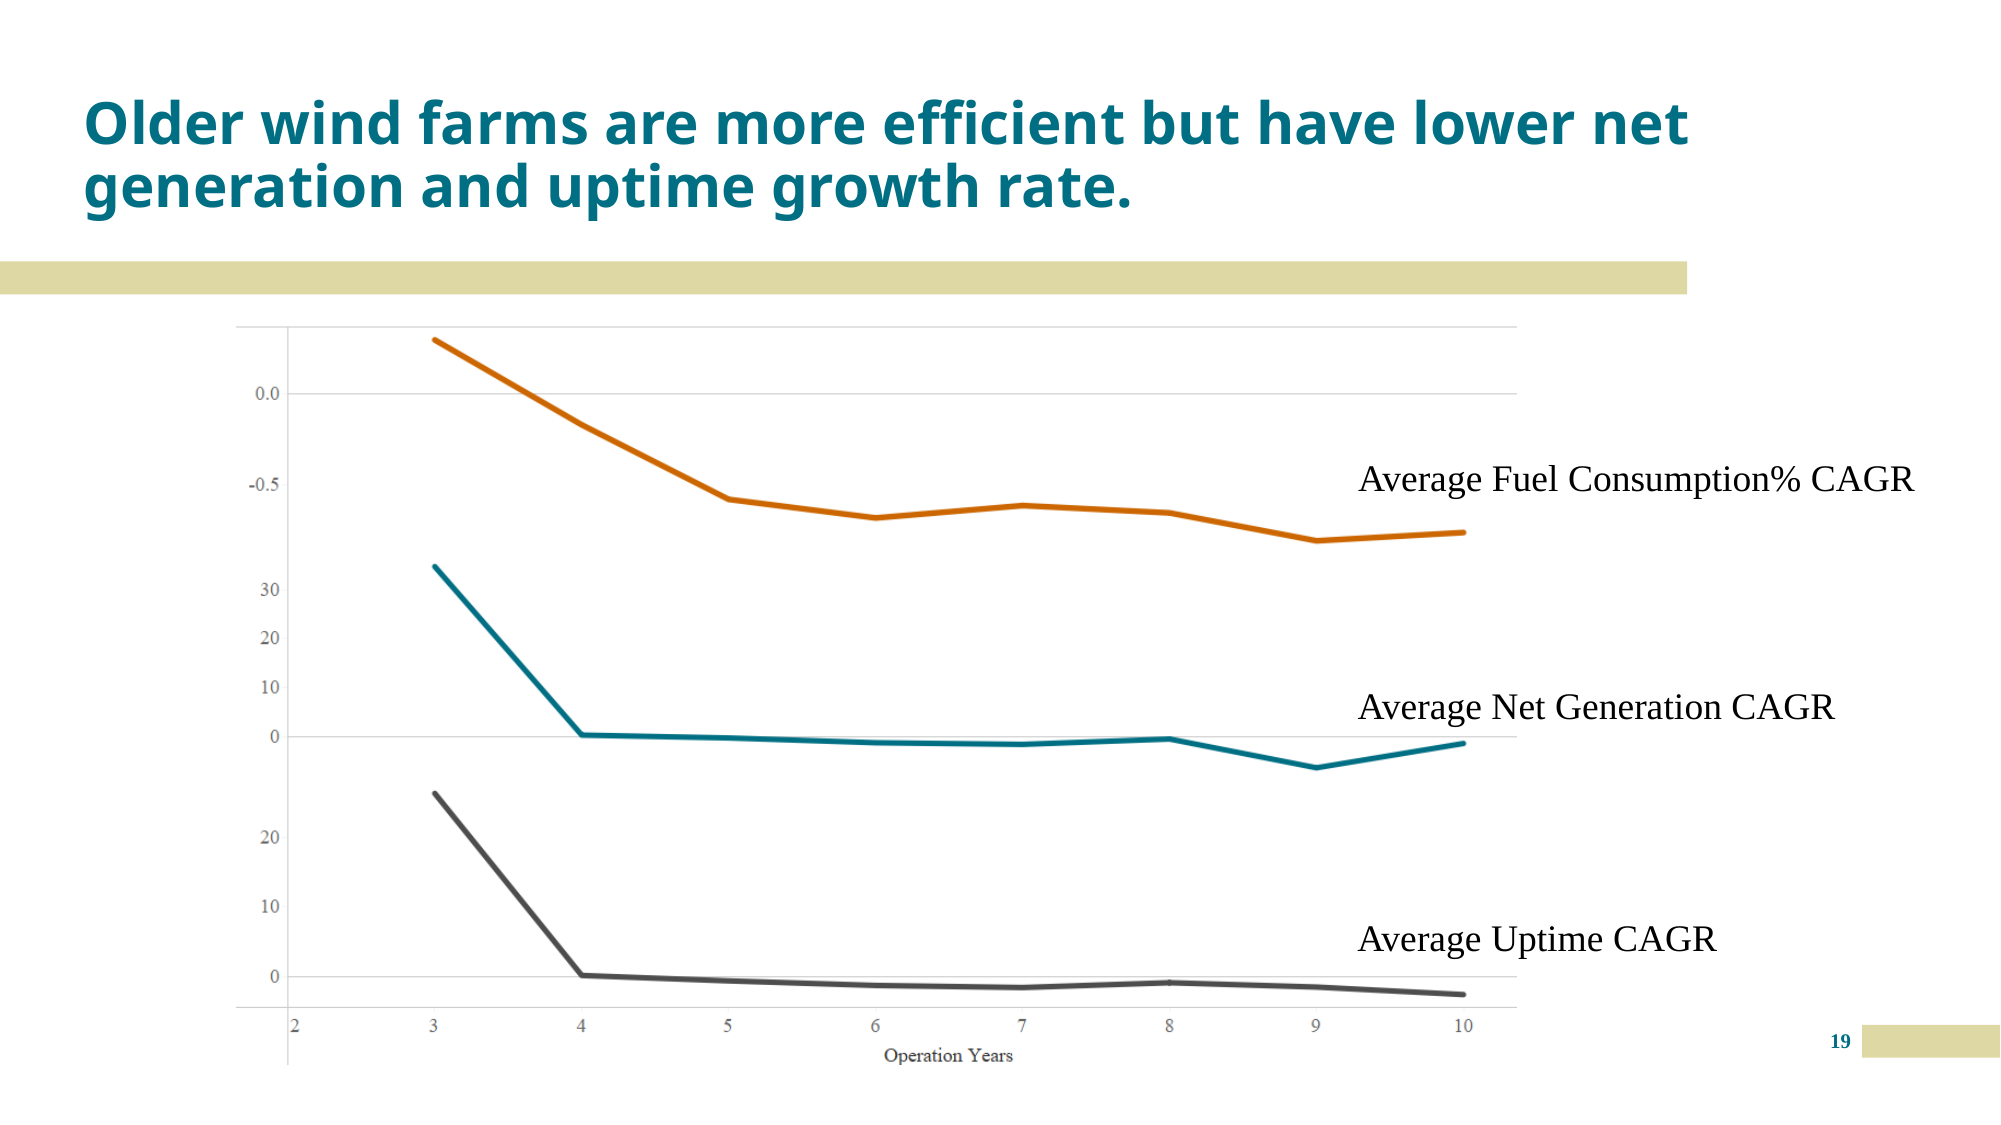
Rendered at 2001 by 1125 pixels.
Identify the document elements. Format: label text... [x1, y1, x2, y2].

picture [236, 321, 1517, 1065]
text_box Average Net Generation CAGR [1517, 674, 1851, 735]
title Older wind farms are more efficient but have lower net generation and uptime growth rate. [68, 59, 1932, 255]
slide_number 19 [1818, 1027, 1863, 1065]
text_box Average Fuel Consumption% CAGR [1517, 446, 1931, 507]
text_box Average Uptime CAGR [1517, 906, 1733, 966]
